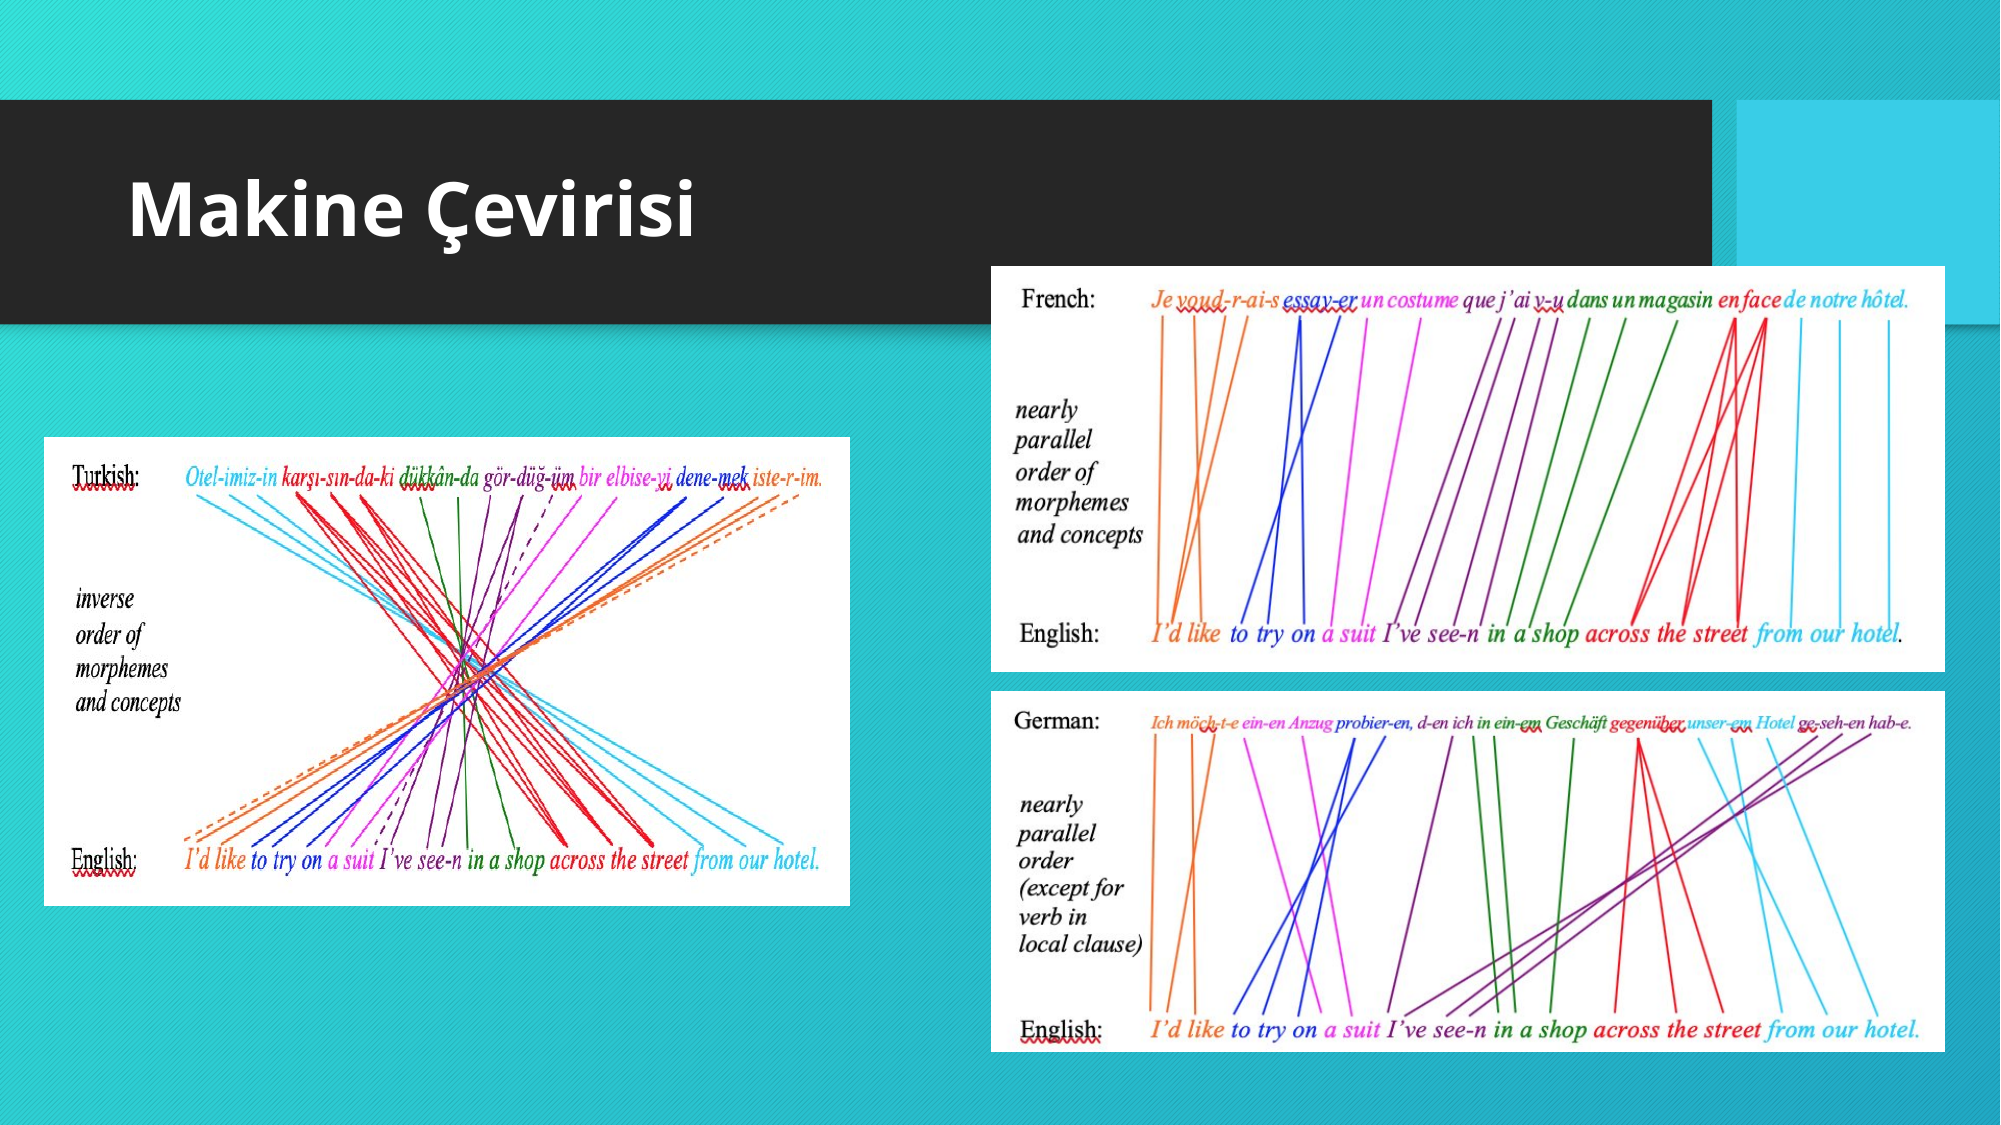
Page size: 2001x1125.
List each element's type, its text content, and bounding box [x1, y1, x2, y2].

picture [44, 437, 850, 907]
picture [991, 691, 1945, 1052]
picture [0, 266, 2000, 673]
title Makine Çevirisi [111, 123, 1689, 301]
